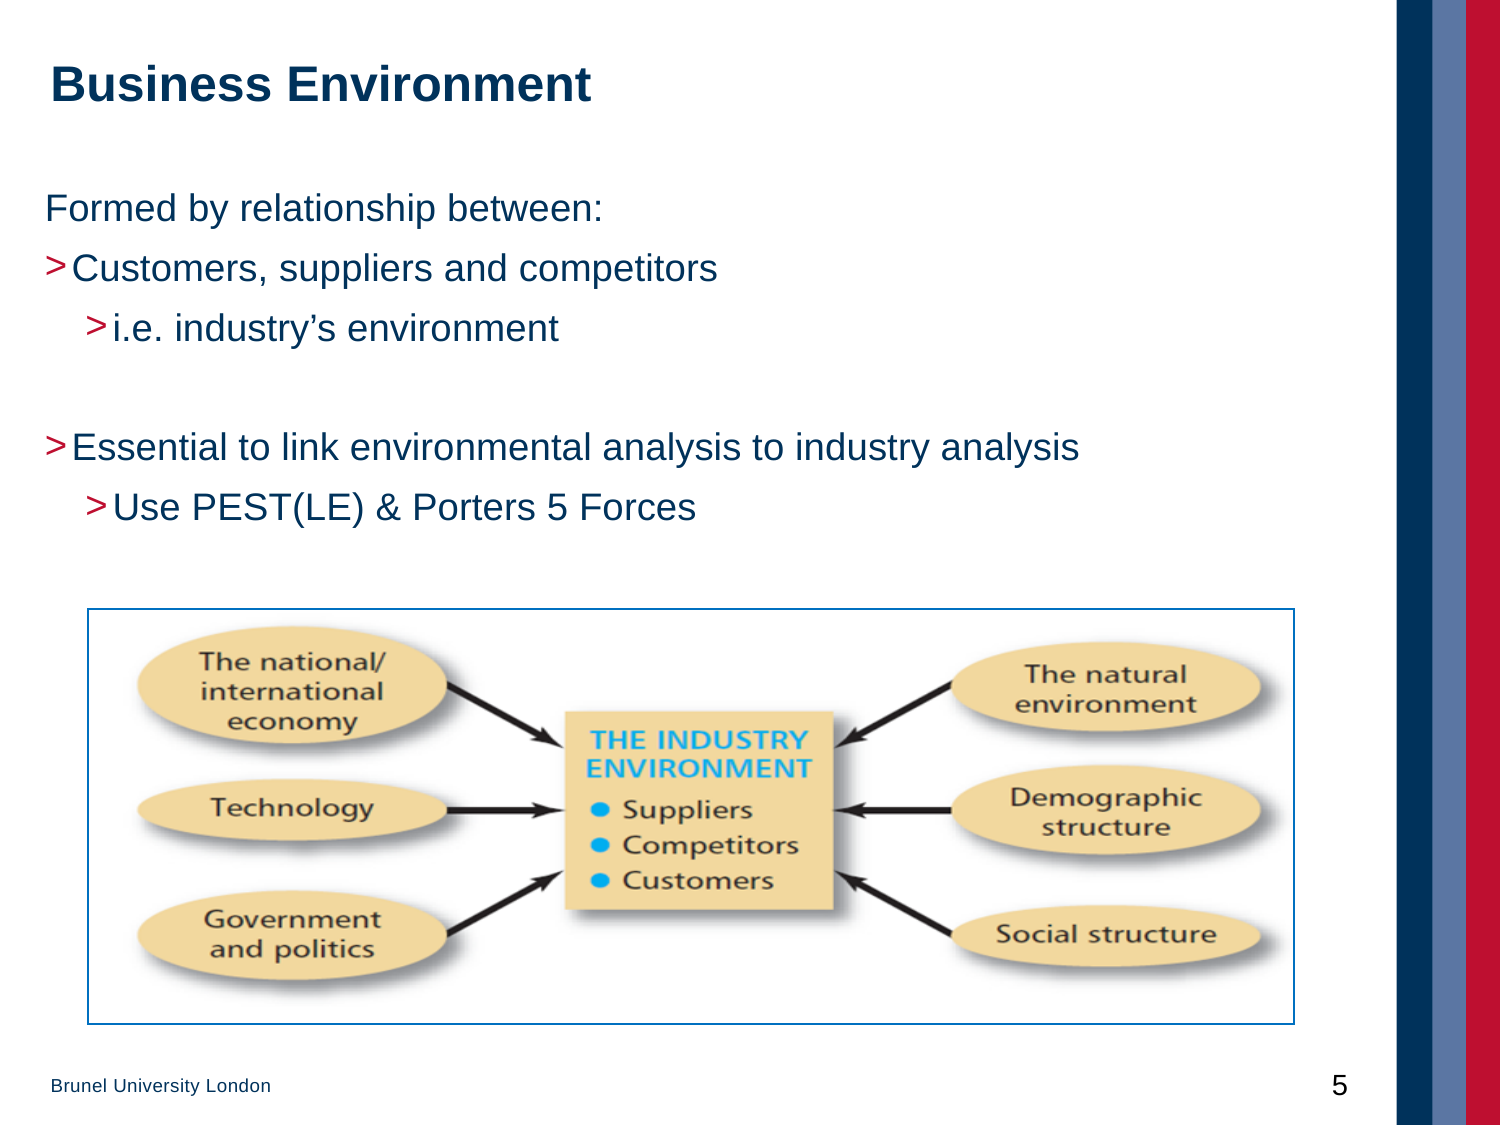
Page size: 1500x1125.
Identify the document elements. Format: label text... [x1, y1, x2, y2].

slide_number 5 [1068, 1054, 1364, 1115]
picture [88, 609, 1294, 1024]
title Business Environment [35, 44, 1400, 149]
list Formed by relationship between: Customers, suppliers and competitors i.e. industry’s environment Essential to link environmental analysis to industry analysis Use PEST(LE) & Porters 5 Forces [29, 184, 1380, 539]
